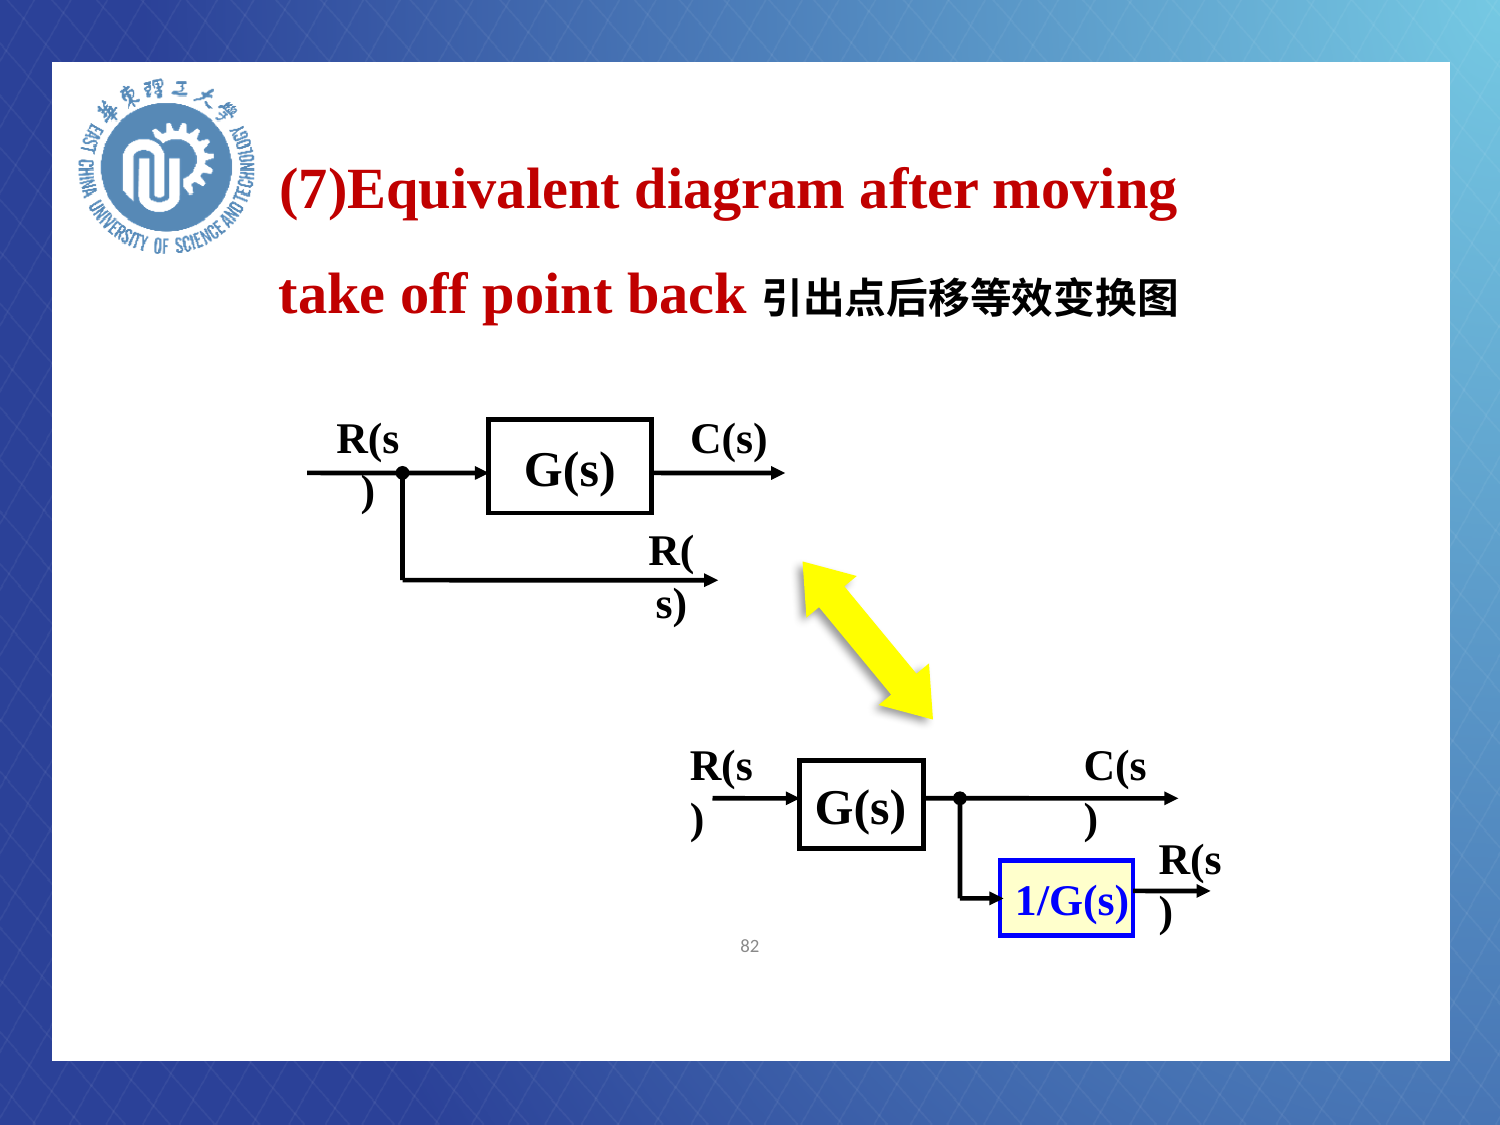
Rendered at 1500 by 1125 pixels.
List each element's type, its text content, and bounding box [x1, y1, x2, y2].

picture [0, 0, 1500, 1125]
slide_number 82 [571, 922, 929, 968]
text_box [674, 729, 1247, 937]
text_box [306, 401, 786, 636]
title (7)Equivalent diagram after moving take off point back引出点后移等效变换图 [232, 161, 1226, 280]
text_box [805, 564, 931, 717]
